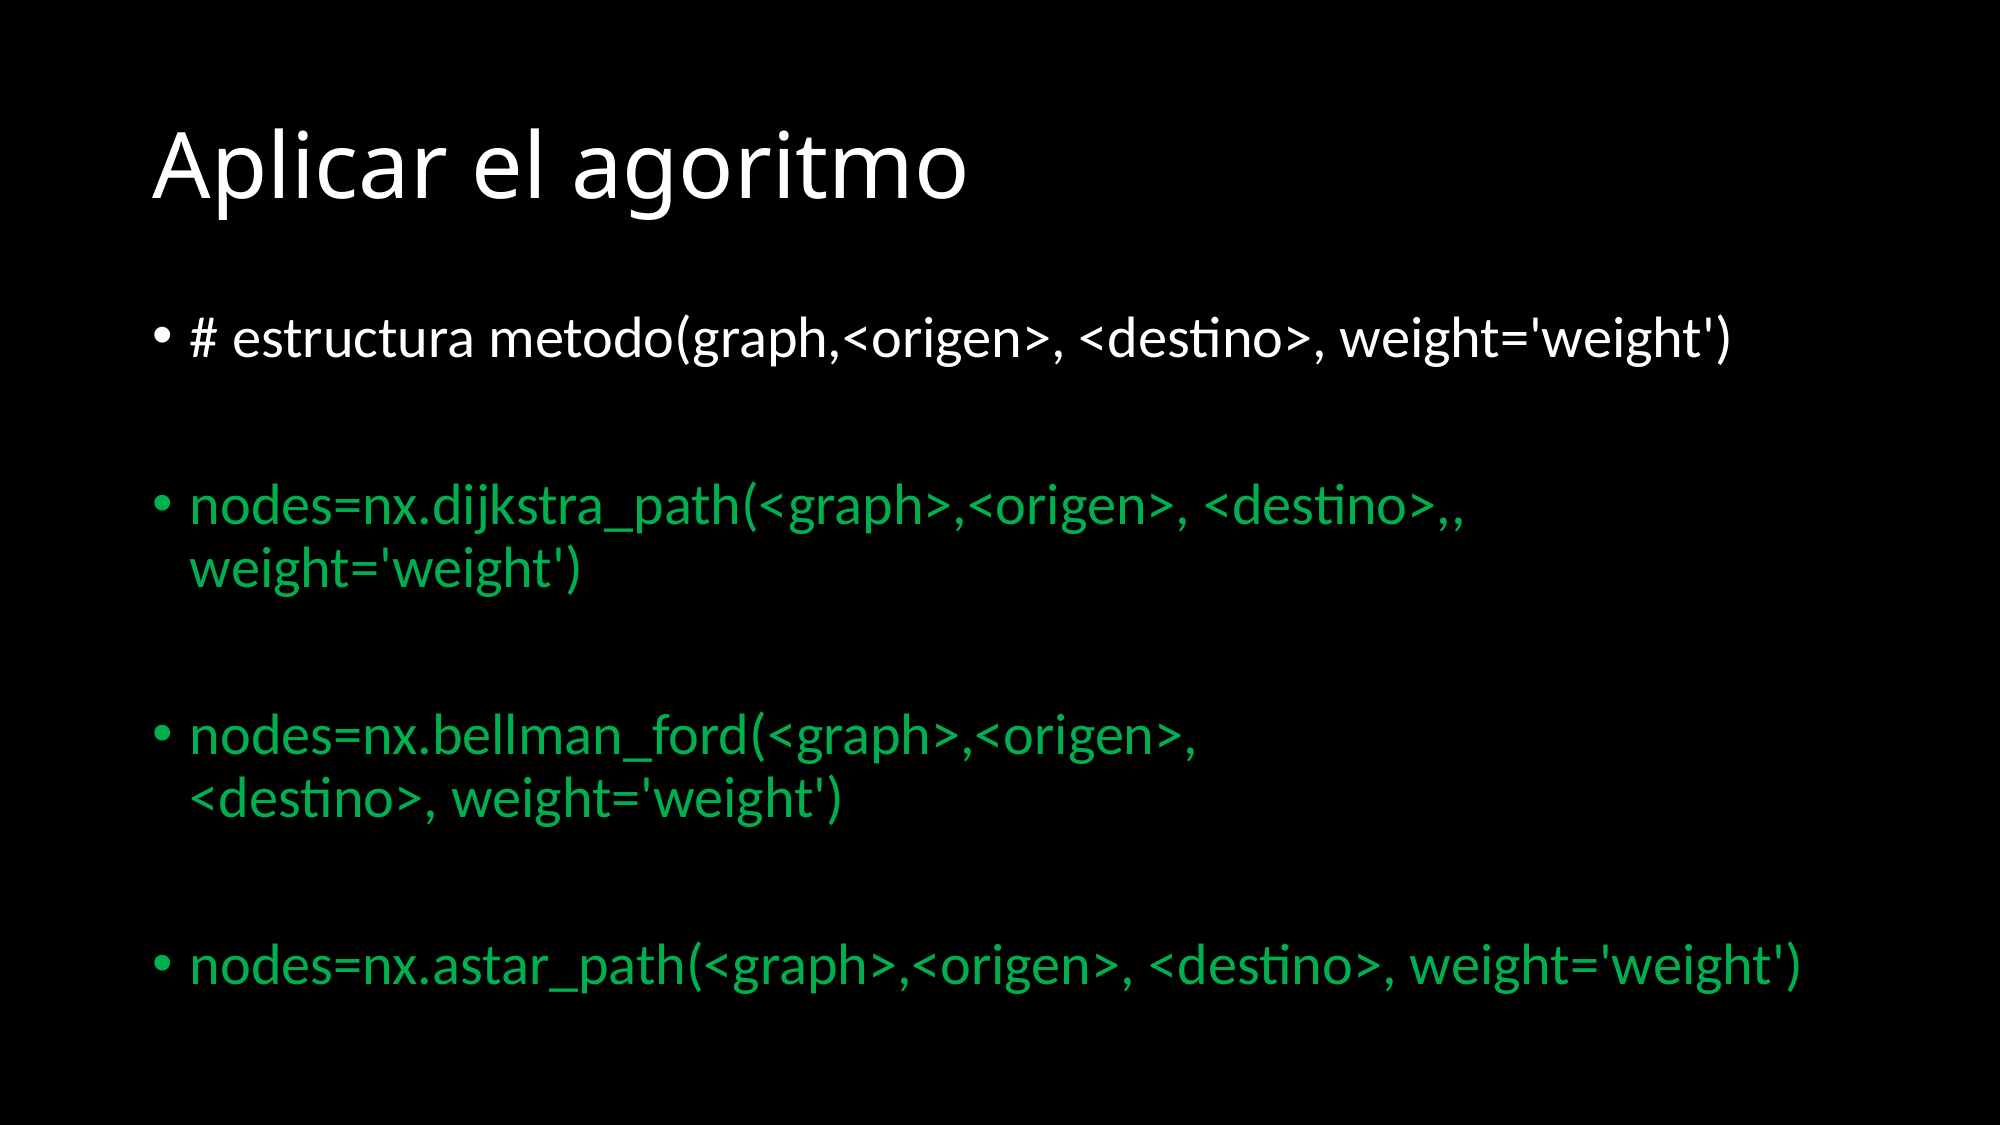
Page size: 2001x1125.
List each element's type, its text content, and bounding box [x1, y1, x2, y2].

list # estructura metodo(graph,<origen>, <destino>, weight='weight') nodes=nx.dijkstra_path(<graph>,<origen>, <destino>,, weight='weight') nodes=nx.bellman_ford(<graph>,<origen>, <destino>, weight='weight') nodes=nx.astar_path(<graph>,<origen>, <destino>, weight='weight') [137, 299, 1863, 1014]
title Aplicar el agoritmo [137, 59, 1863, 278]
